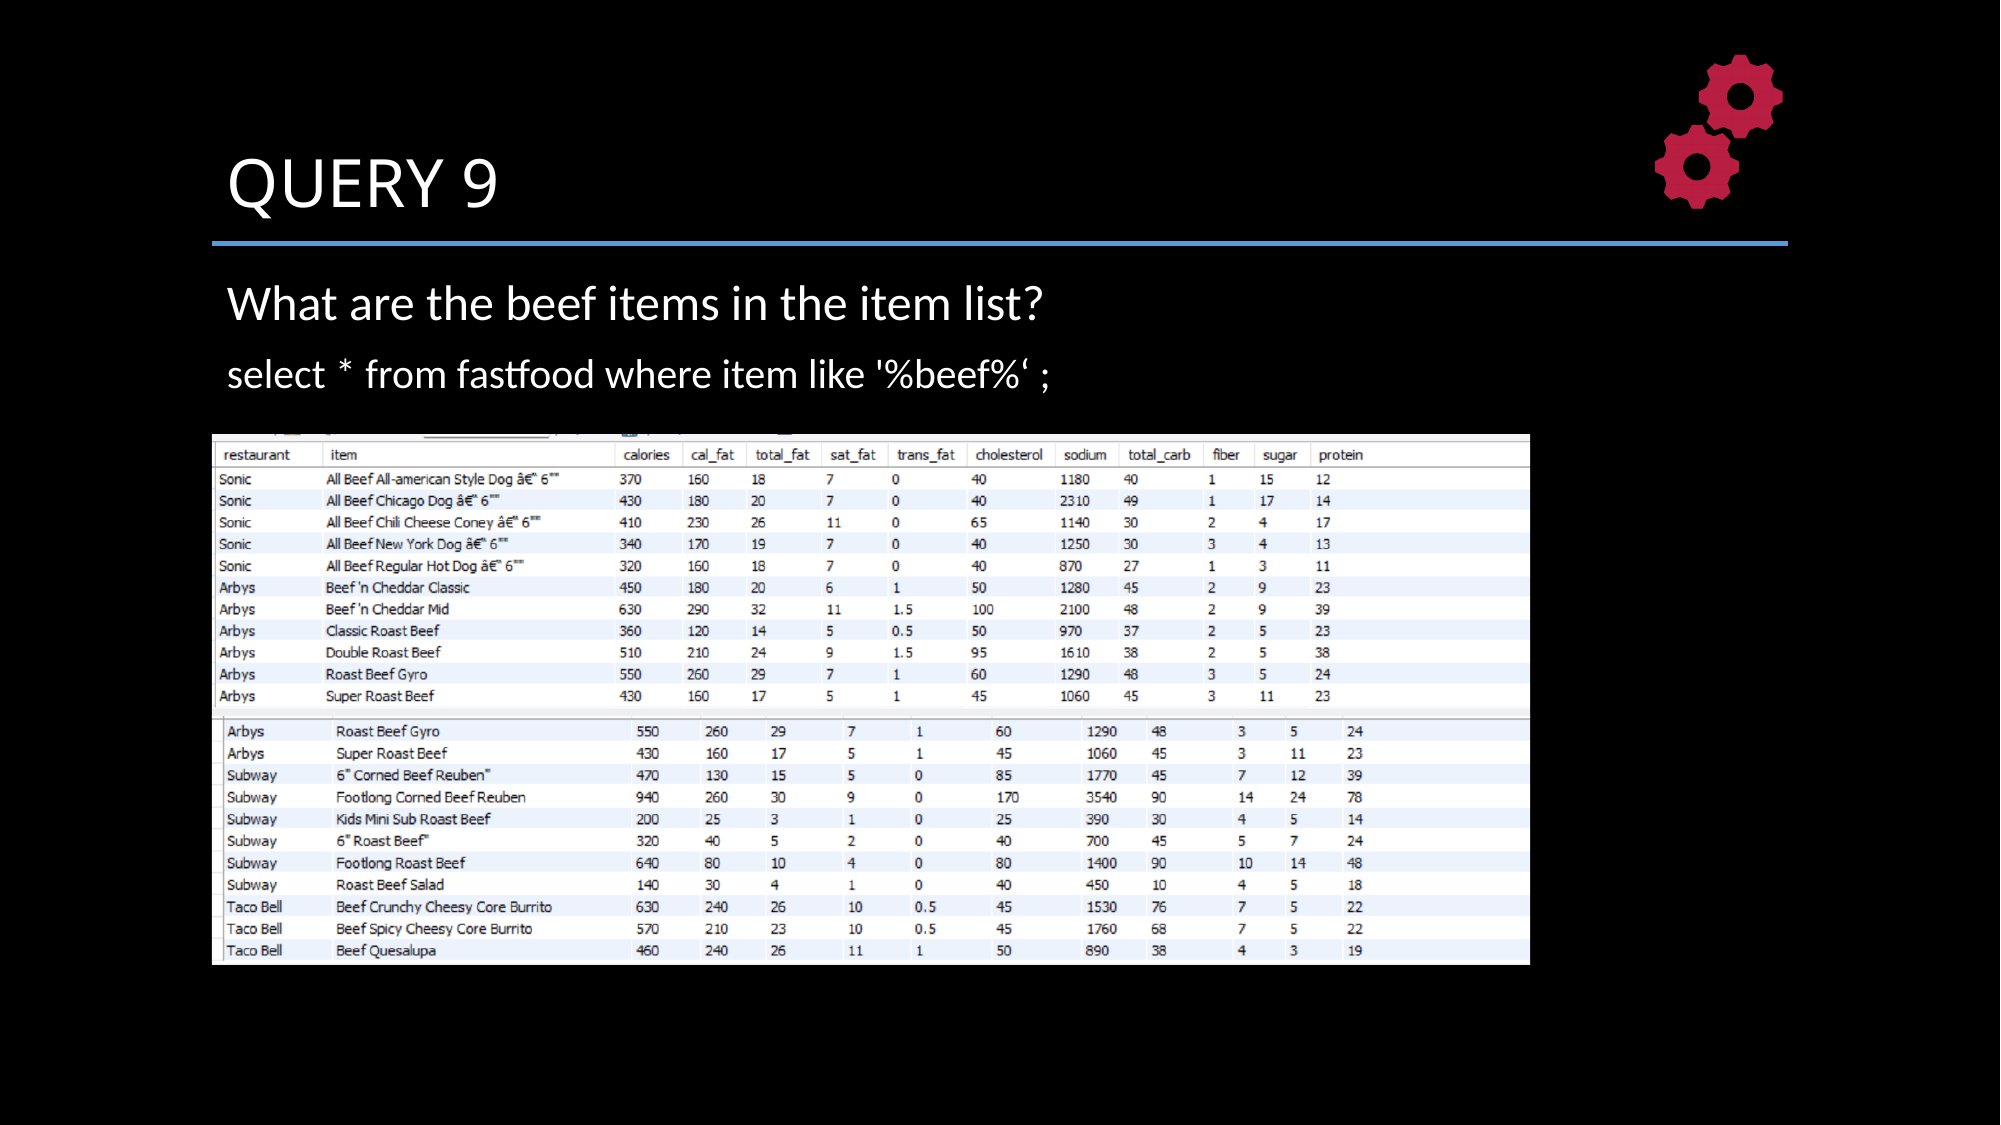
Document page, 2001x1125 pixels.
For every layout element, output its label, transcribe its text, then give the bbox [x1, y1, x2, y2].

picture [211, 716, 1531, 965]
picture [1626, 39, 1811, 224]
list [211, 434, 1531, 716]
title QUERY 9 [211, 131, 1789, 230]
list What are the beef items in the item list? select * from fastfood where item like '%beef%‘ ; [211, 269, 2000, 900]
